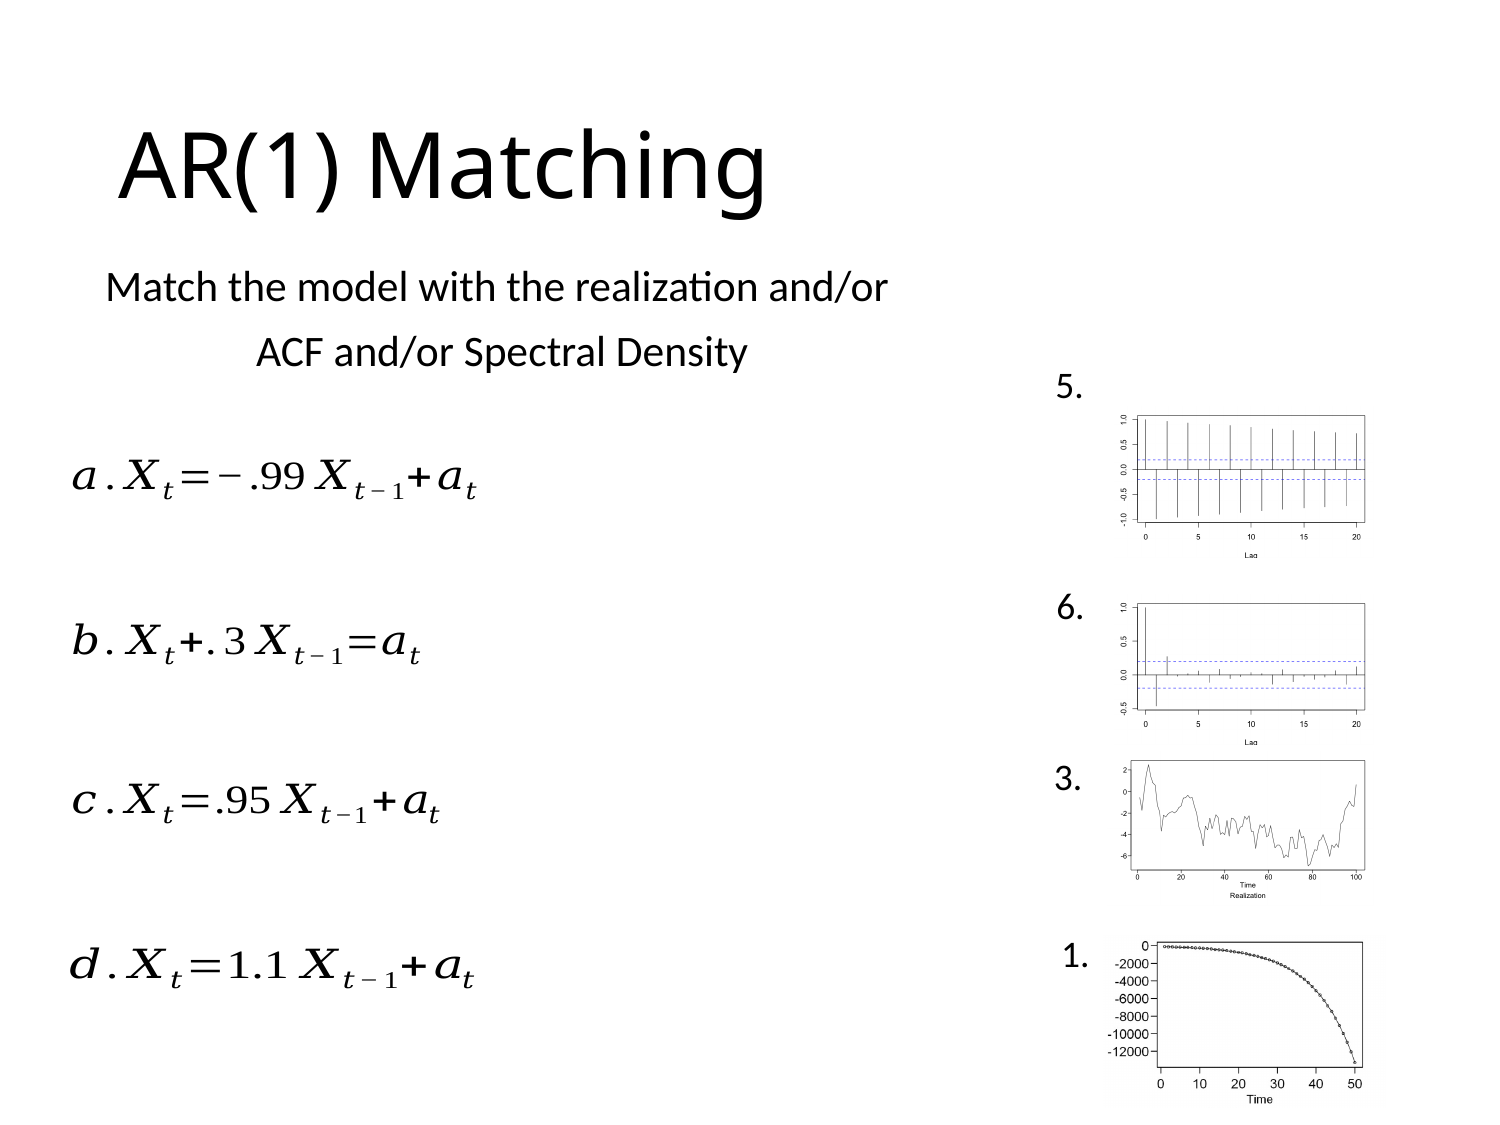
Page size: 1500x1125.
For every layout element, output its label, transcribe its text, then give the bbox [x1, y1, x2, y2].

text_box 6. [1041, 574, 1110, 635]
picture [1114, 406, 1374, 558]
title AR(1) Matching [103, 59, 1397, 278]
picture [1103, 935, 1386, 1108]
picture [1107, 751, 1374, 906]
list Match the model with the realization and/or ACF and/or Spectral Density [0, 255, 1115, 385]
text_box 5. [1040, 353, 1104, 414]
picture [1114, 594, 1374, 745]
text_box 3. [1039, 745, 1108, 805]
text_box 1. [1046, 922, 1115, 983]
